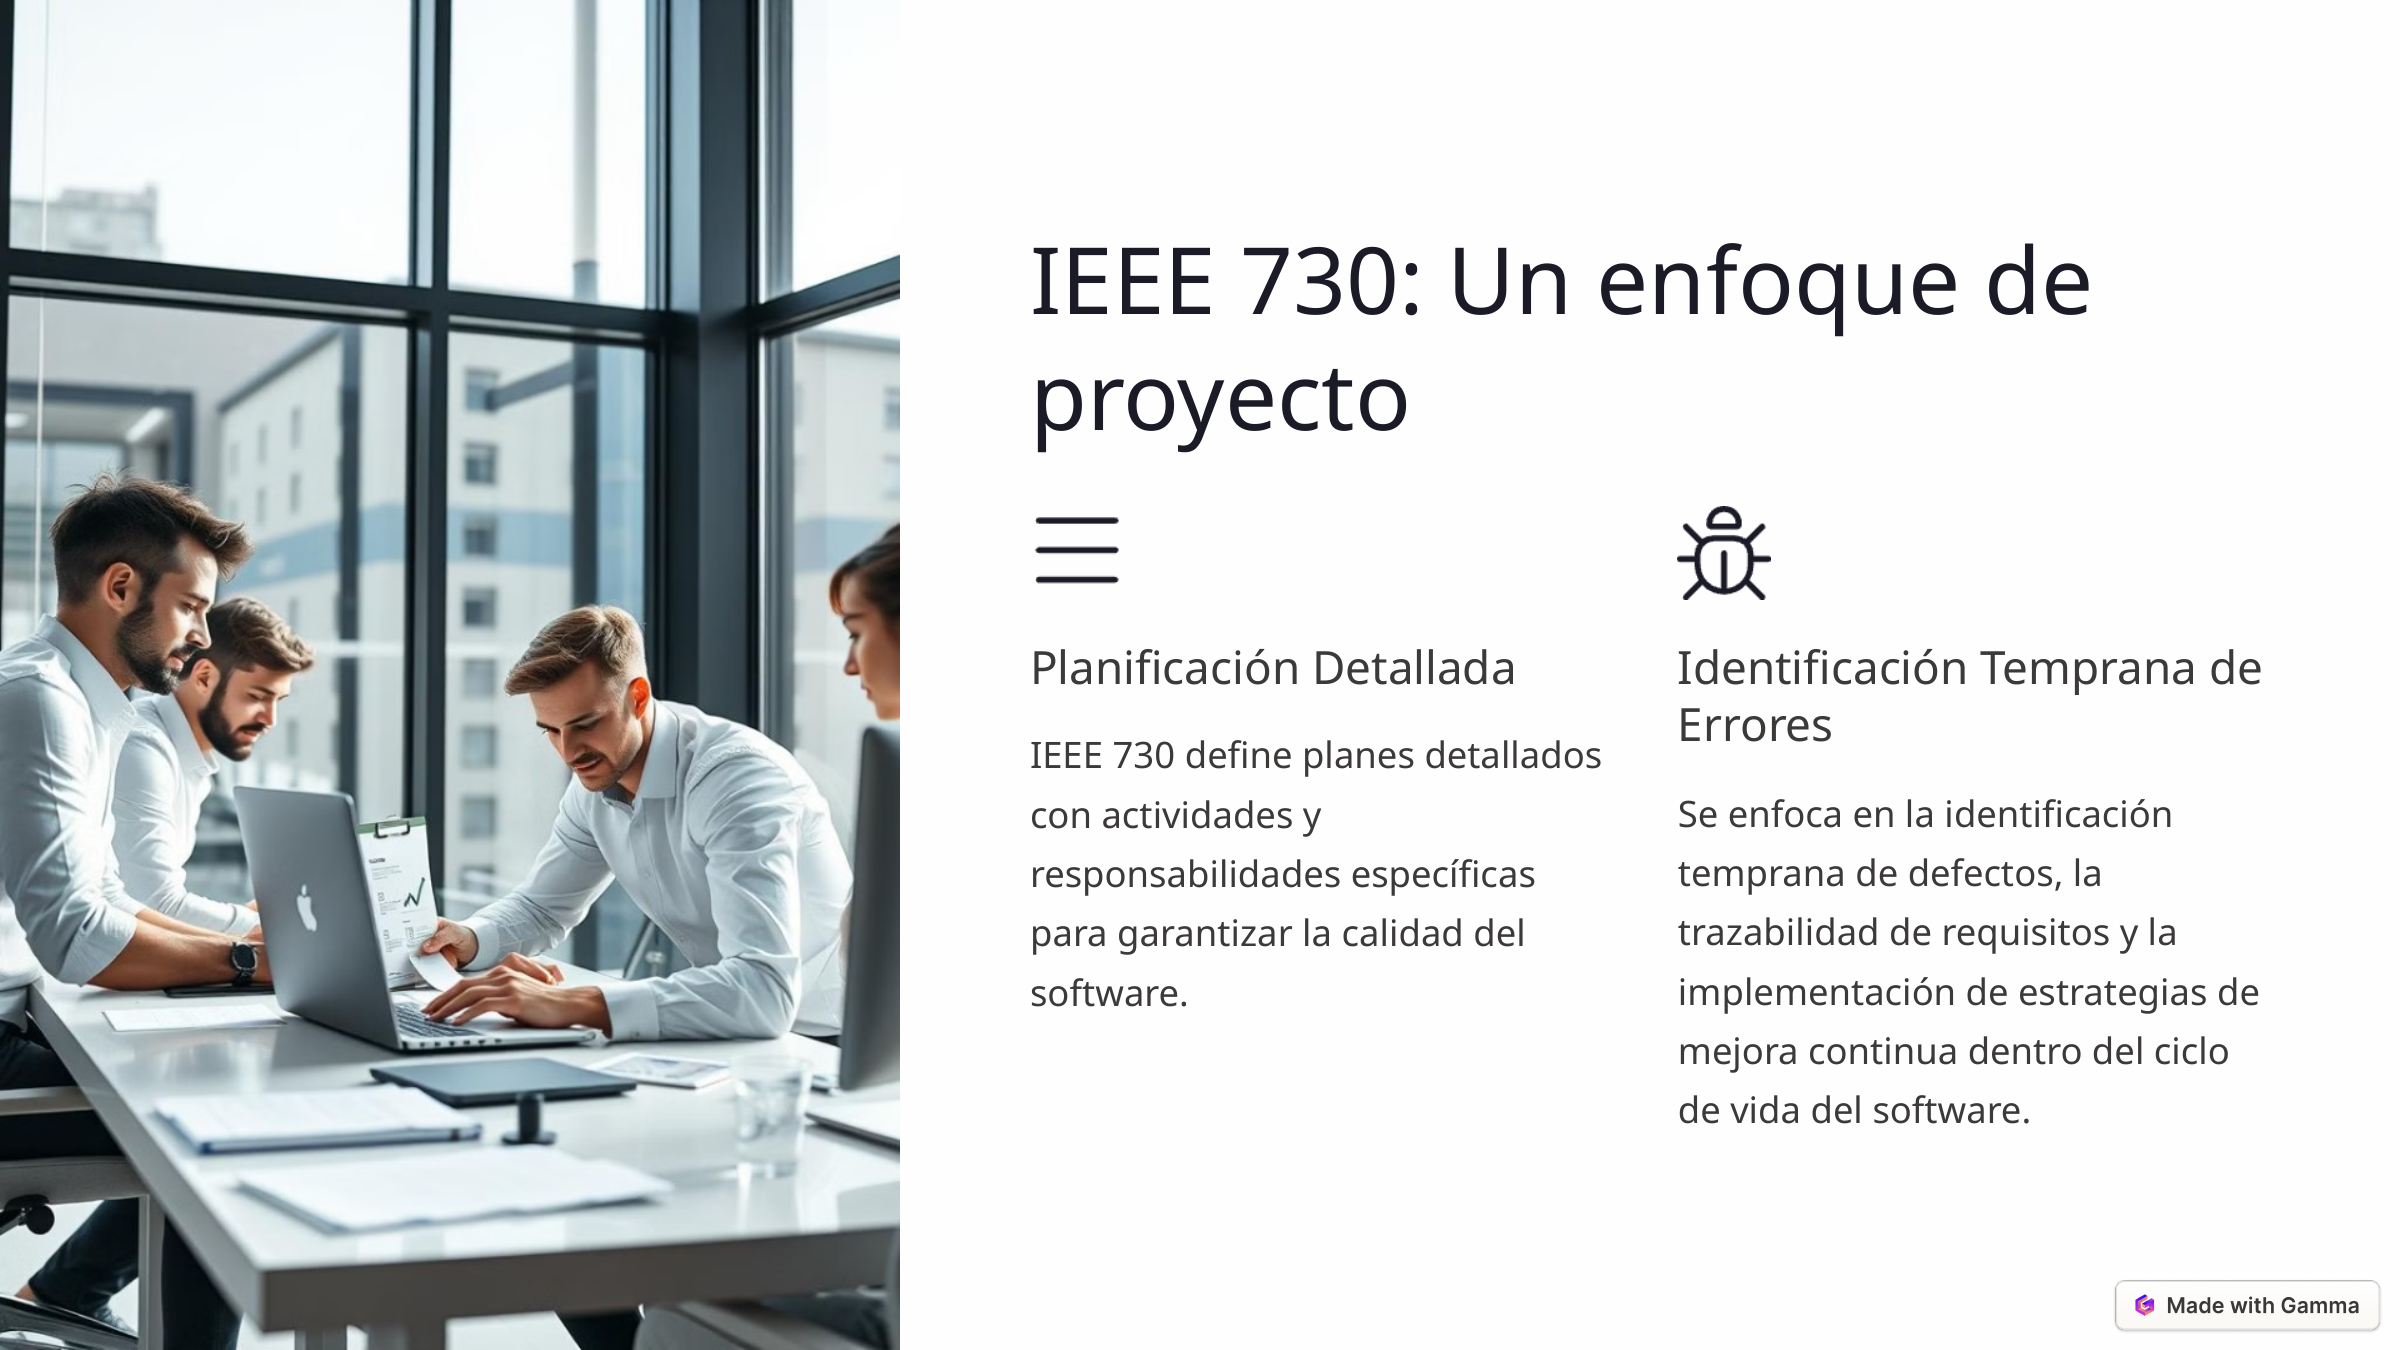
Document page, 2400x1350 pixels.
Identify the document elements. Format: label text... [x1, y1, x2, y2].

text_box Identificación Temprana de Errores [1677, 636, 2270, 753]
picture [0, 0, 900, 1350]
text_box IEEE 730: Un enfoque de proyecto [1030, 217, 2270, 451]
picture [2106, 1271, 2389, 1339]
text_box Se enfoca en la identificación temprana de defectos, la trazabilidad de requisitos y la implementación de estrategias de mejora continua dentro del ciclo de vida del software. [1677, 774, 2270, 1133]
text_box Planificación Detallada [1030, 636, 1519, 695]
text_box IEEE 730 define planes detallados con actividades y responsabilidades específicas para garantizar la calidad del software. [1030, 716, 1622, 955]
picture [1030, 506, 1124, 600]
picture [1677, 506, 1771, 600]
